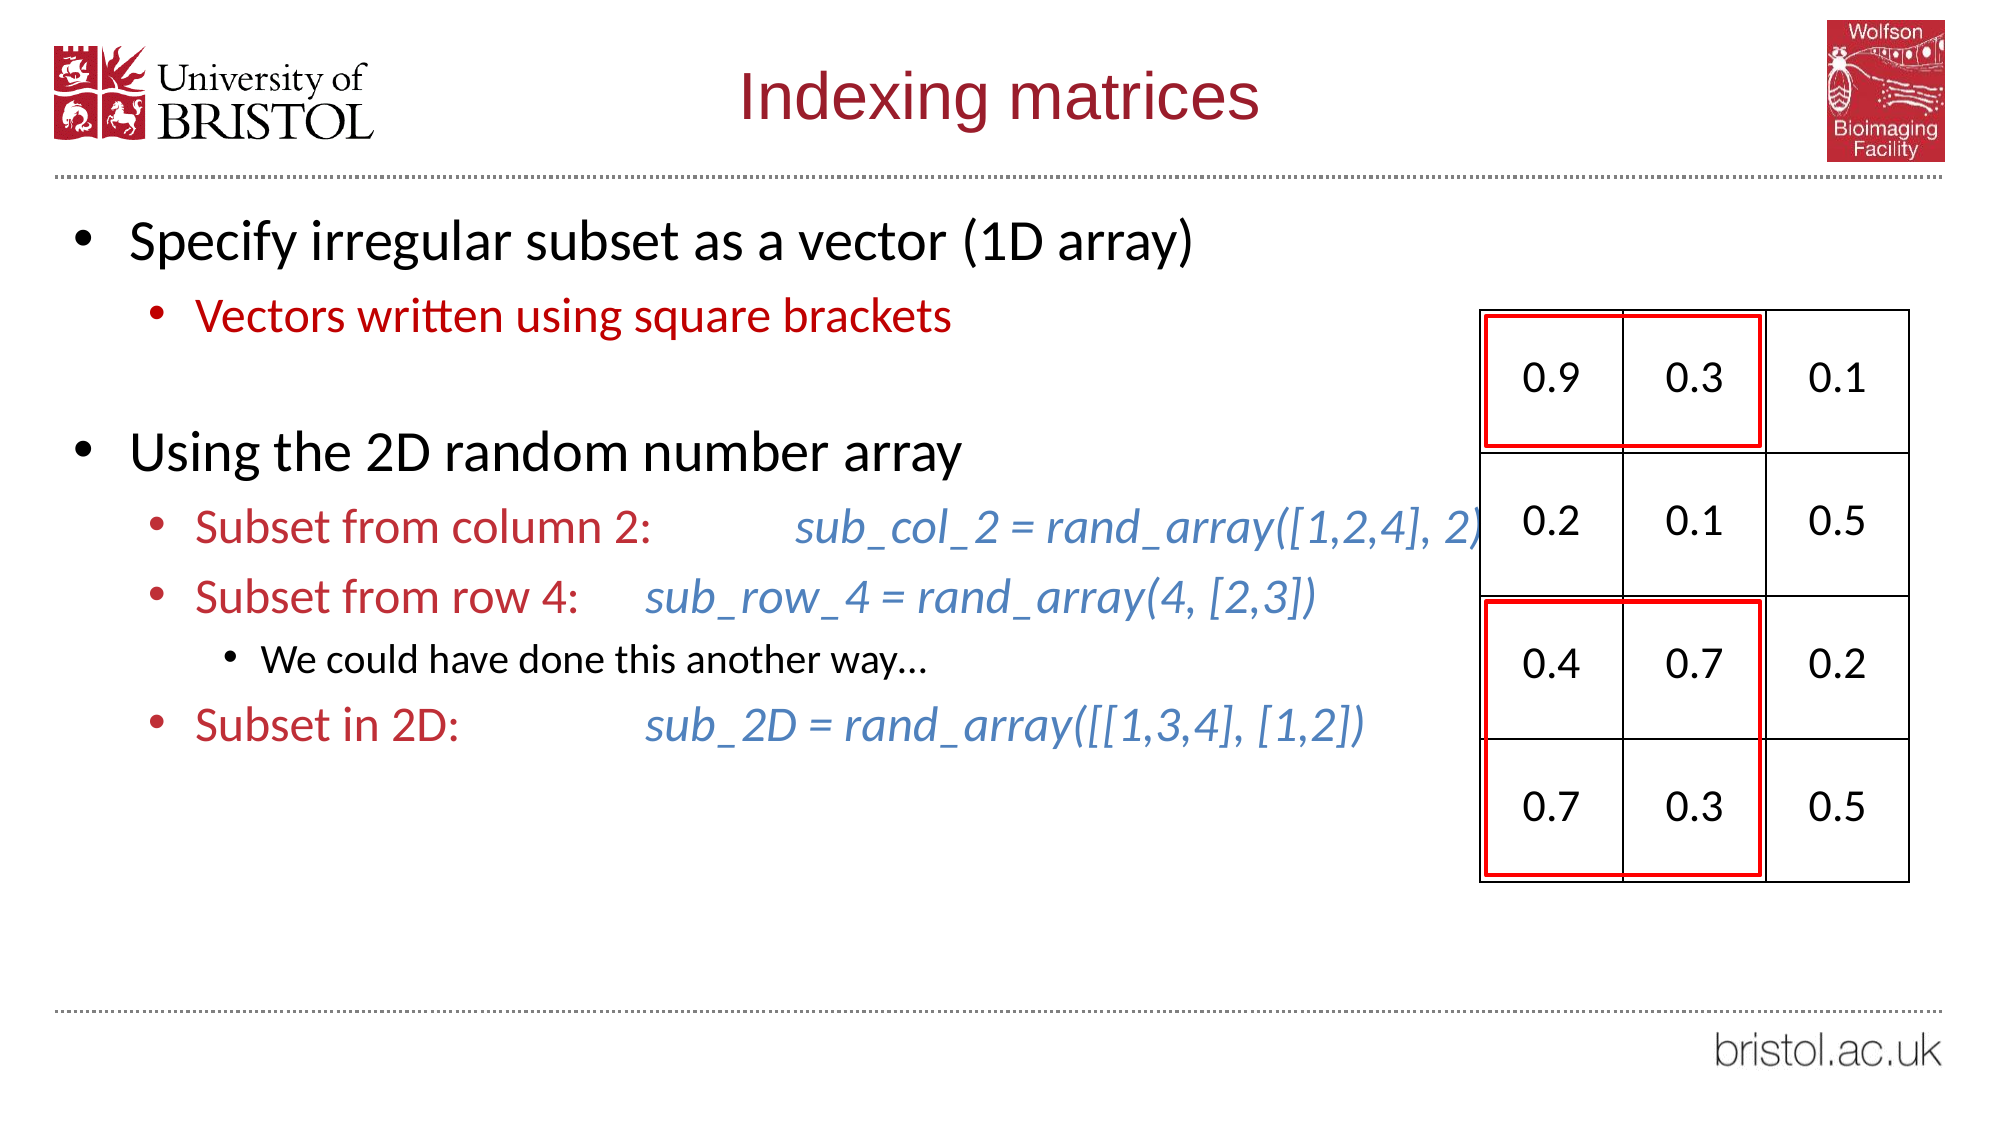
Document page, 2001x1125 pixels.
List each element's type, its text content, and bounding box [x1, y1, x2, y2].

table_cell 0.7 [1624, 597, 1765, 738]
table_header 0.3 [1624, 311, 1765, 452]
picture [1700, 1023, 1945, 1080]
table_cell 0.5 [1767, 740, 1908, 881]
table_cell 0.4 [1481, 597, 1622, 738]
table_cell 0.3 [1624, 740, 1765, 881]
list Specify irregular subset as a vector (1D array) Vectors written using square brackets Using the 2D random number array Subset from column 2: sub_col_2 = rand_array([1,2,4], 2) Subset from row 4: sub_row_4 = rand_array(4, [2,3]) We could have done this another way… Subset in 2D: sub_2D = rand_array([[1,3,4], [1,2]) [58, 194, 1944, 1004]
picture [1827, 20, 1945, 162]
table_cell 0.2 [1767, 597, 1908, 738]
table_header 0.9 [1481, 311, 1622, 452]
title Indexing matrices [396, 41, 1604, 140]
table_cell 0.2 [1481, 454, 1622, 595]
table_cell 0.5 [1767, 454, 1908, 595]
table_cell 0.1 [1624, 454, 1765, 595]
text_box [1484, 314, 1762, 448]
text_box [1484, 599, 1762, 877]
picture [54, 46, 374, 140]
table_header 0.1 [1767, 311, 1908, 452]
table_cell 0.7 [1481, 740, 1622, 881]
